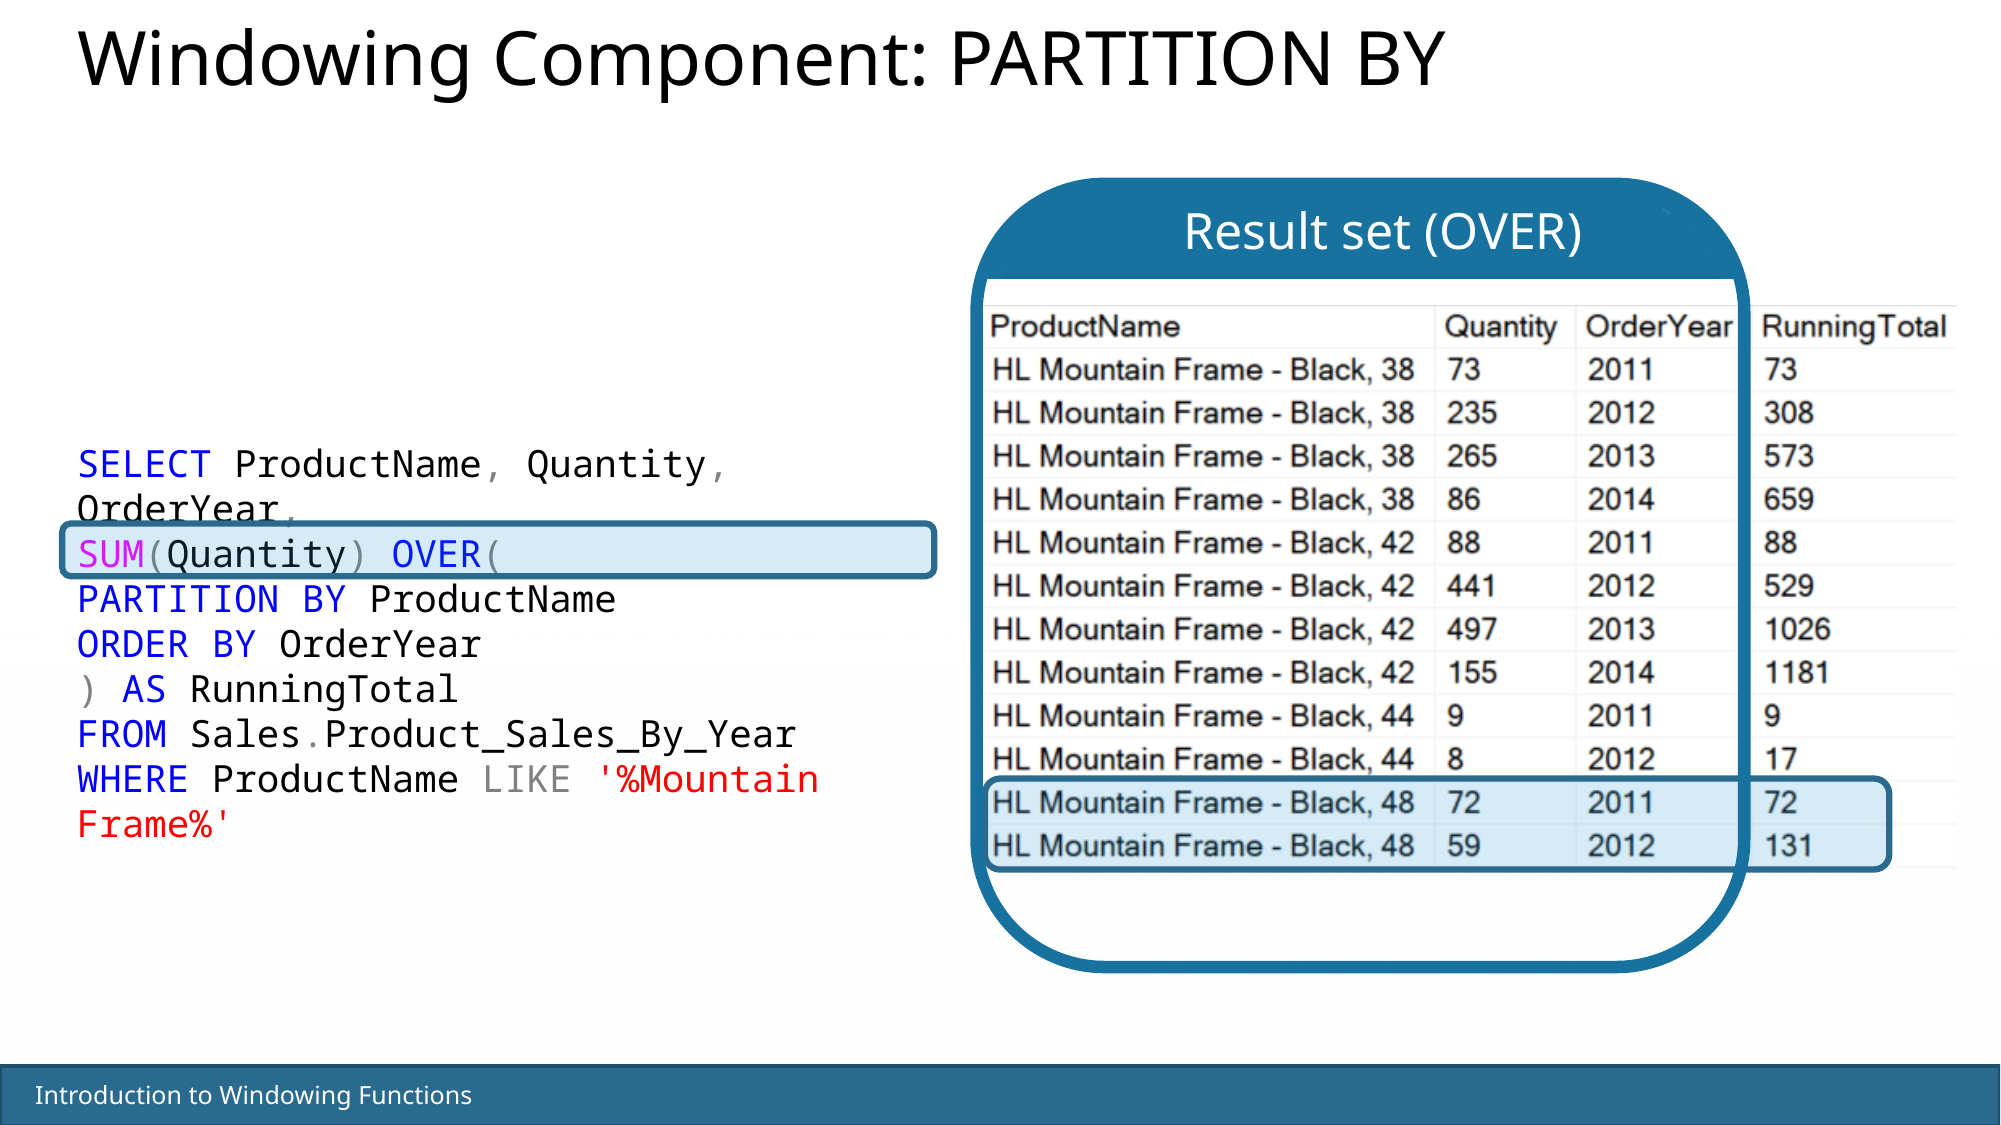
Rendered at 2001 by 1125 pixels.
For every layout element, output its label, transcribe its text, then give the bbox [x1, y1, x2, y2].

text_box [976, 163, 1796, 968]
text_box [60, 521, 937, 579]
text_box SELECT ProductName, Quantity, OrderYear, SUM(Quantity) OVER( PARTITION BY ProductName ORDER BY OrderYear ) AS RunningTotal FROM Sales.Product_Sales_By_Year WHERE ProductName LIKE '%Mountain Frame%' [62, 432, 937, 530]
title Windowing Component: PARTITION BY [62, 19, 1863, 208]
text_box SELECT ProductName, Quantity, OrderYear, SUM(Quantity) OVER( PARTITION BY ProductName ORDER BY OrderYear ) AS RunningTotal FROM Sales.Product_Sales_By_Year WHERE ProductName LIKE '%Mountain Frame%' [62, 570, 937, 853]
picture [0, 0, 2001, 1064]
